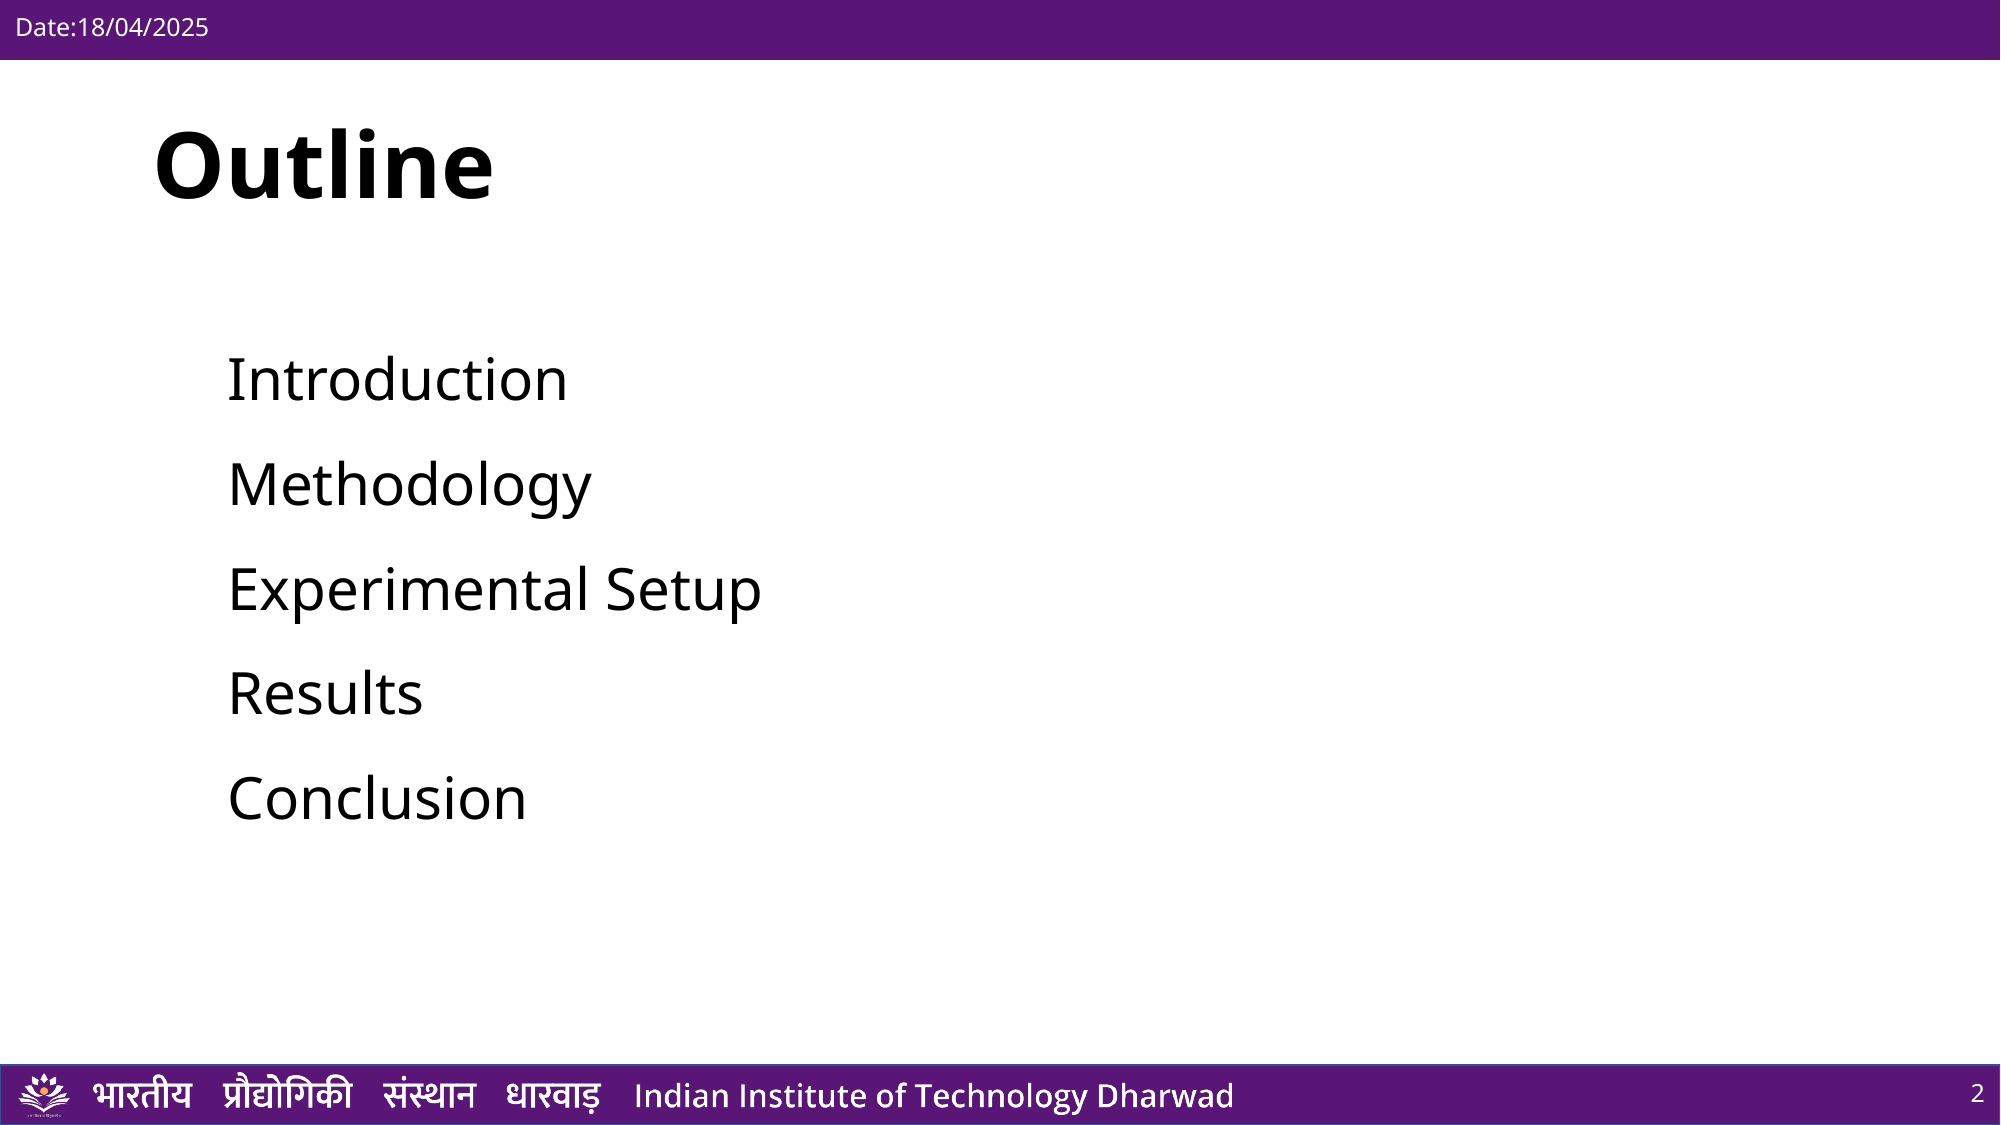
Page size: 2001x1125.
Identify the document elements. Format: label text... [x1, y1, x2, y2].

picture [18, 1072, 1232, 1118]
list Introduction Methodology Experimental Setup Results Conclusion [137, 299, 1863, 1014]
title Outline [137, 59, 1863, 278]
list Date:18/04/2025 [0, 0, 1492, 53]
